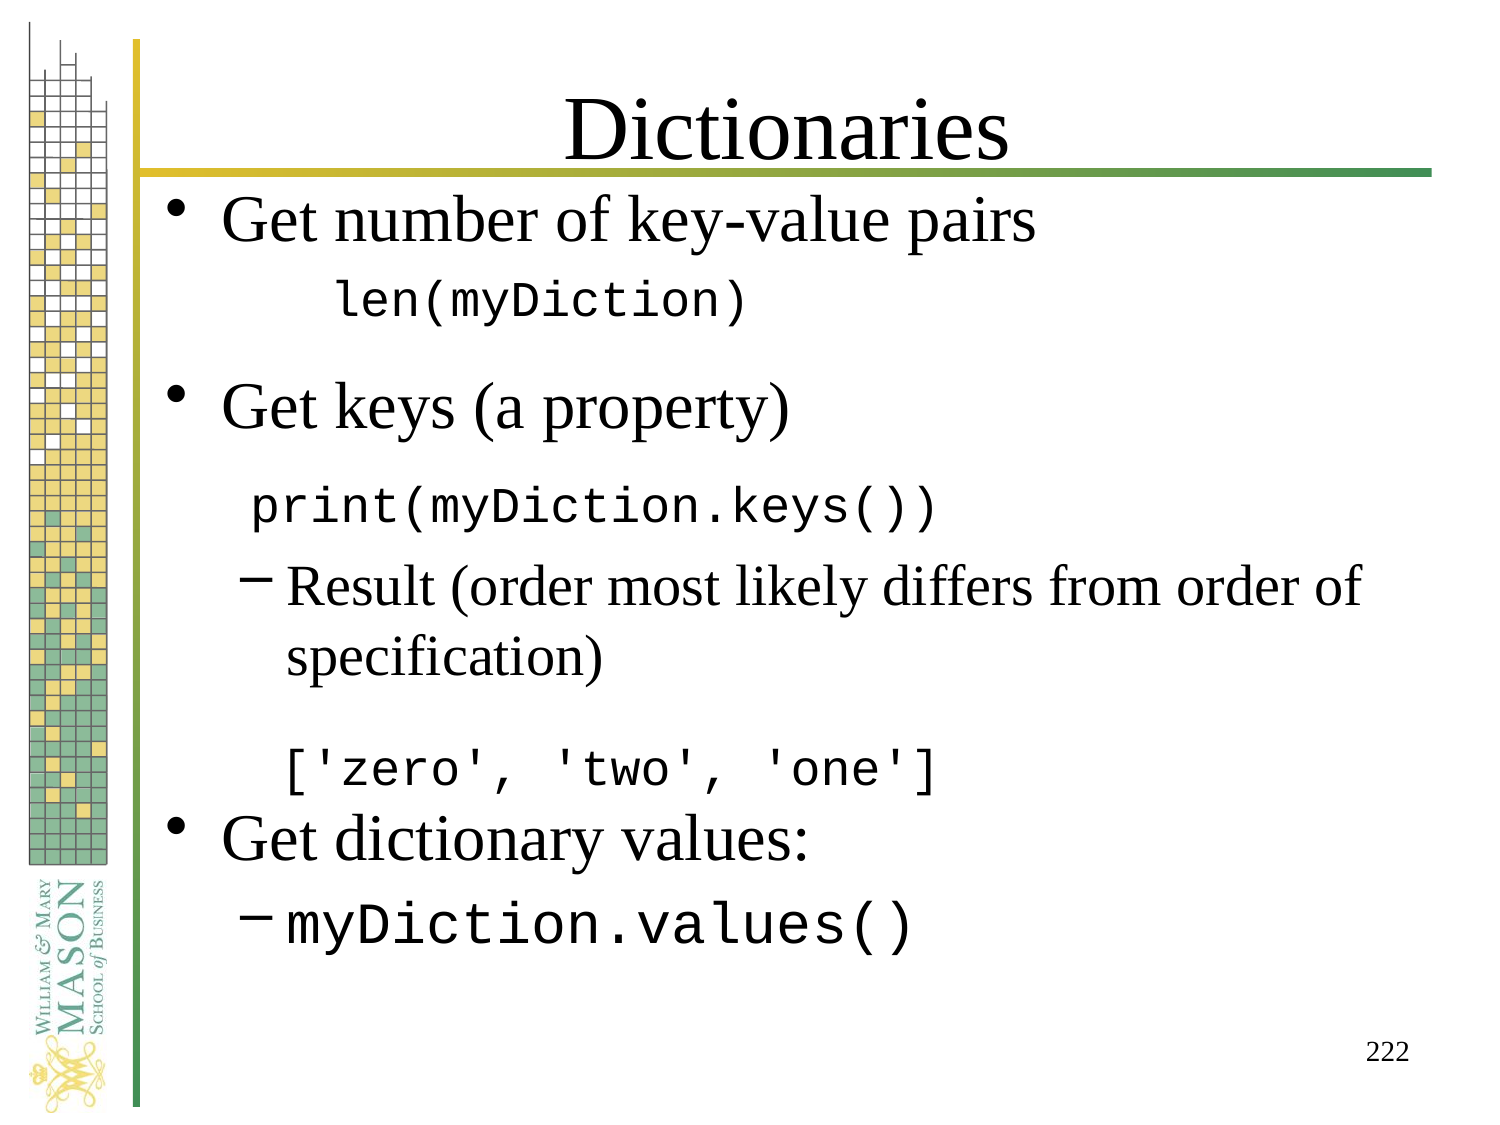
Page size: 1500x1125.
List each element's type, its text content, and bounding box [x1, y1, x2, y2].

title Dictionaries [150, 45, 1425, 167]
text_box ['zero', 'two', 'one'] [265, 728, 956, 804]
text_box print(myDiction.keys()) [235, 465, 956, 540]
text_box len(myDiction) [315, 259, 766, 335]
list Get number of key-value pairs Get keys (a property) Result (order most likely differs from order of specification) Get dictionary values: myDiction.values() [150, 167, 1425, 936]
title Boolean Statements [29, 879, 107, 1113]
slide_number 222 [1048, 1024, 1426, 1103]
